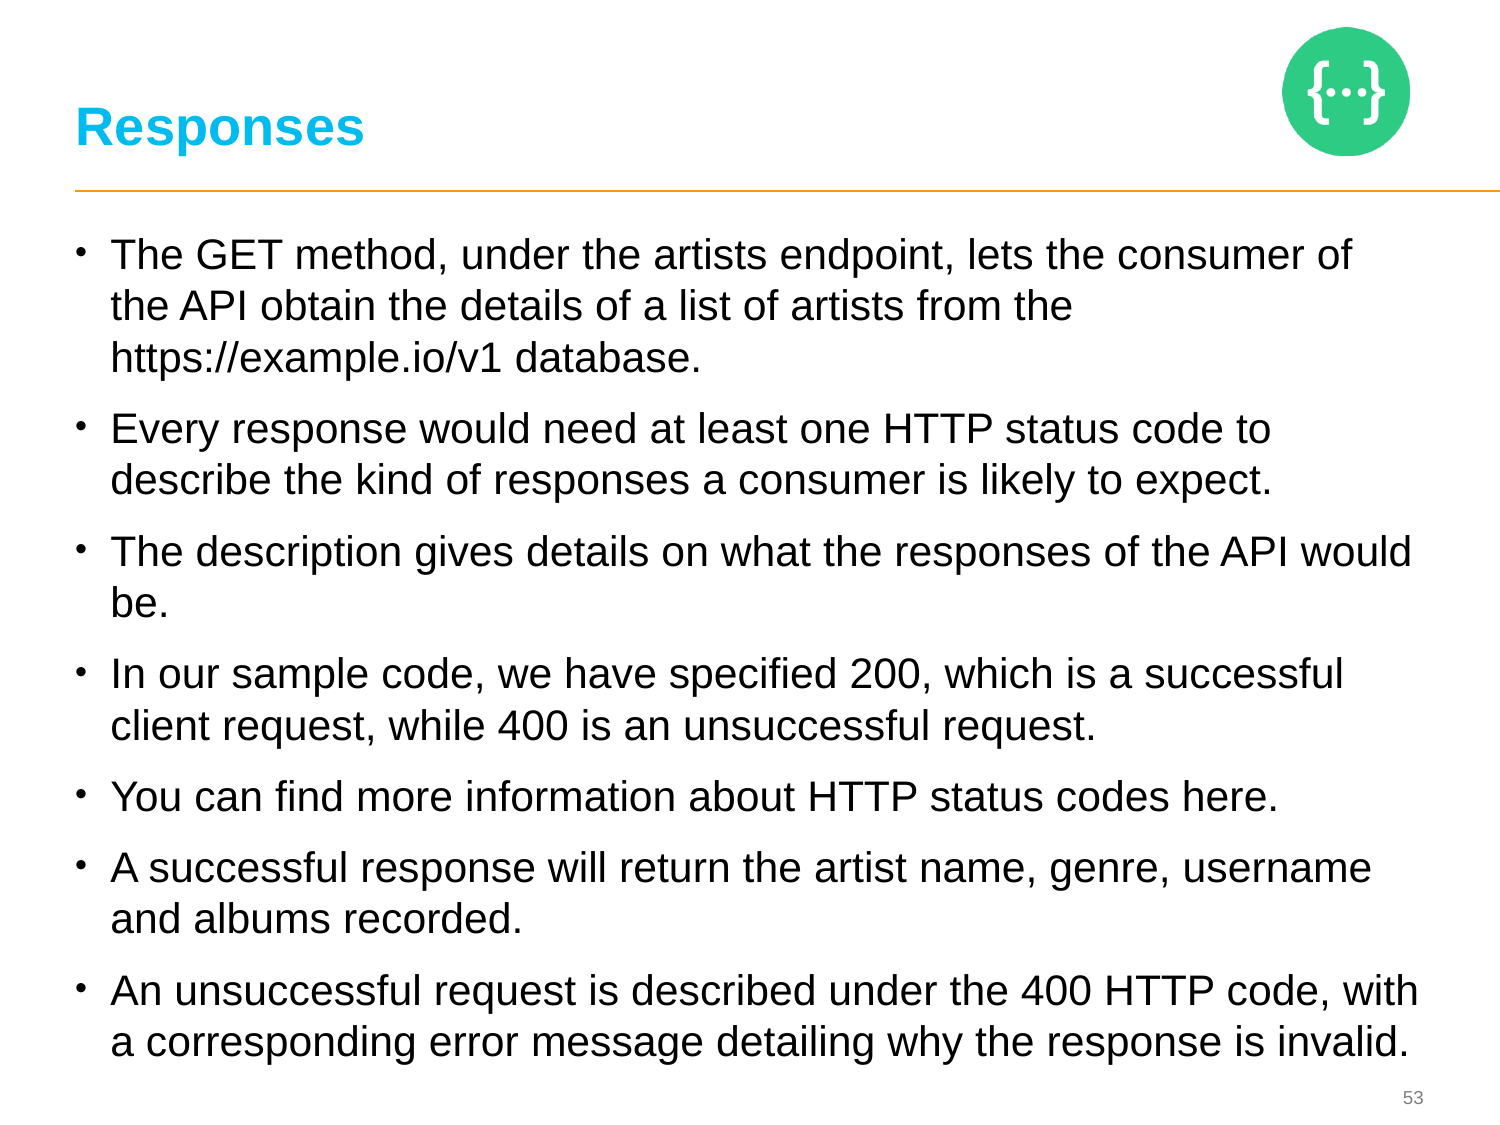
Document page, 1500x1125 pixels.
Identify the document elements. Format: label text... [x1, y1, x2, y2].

title Responses [75, 27, 1422, 157]
list The GET method, under the artists endpoint, lets the consumer of the API obtain the details of a list of artists from the https://example.io/v1 database. Every response would need at least one HTTP status code to describe the kind of responses a consumer is likely to expect. The description gives details on what the responses of the API would be. In our sample code, we have specified 200, which is a successful client request, while 400 is an unsuccessful request. You can find more information about HTTP status codes here. A successful response will return the artist name, genre, username and albums recorded. An unsuccessful request is described under the 400 HTTP code, with a corresponding error message detailing why the response is invalid. [75, 226, 1425, 1075]
